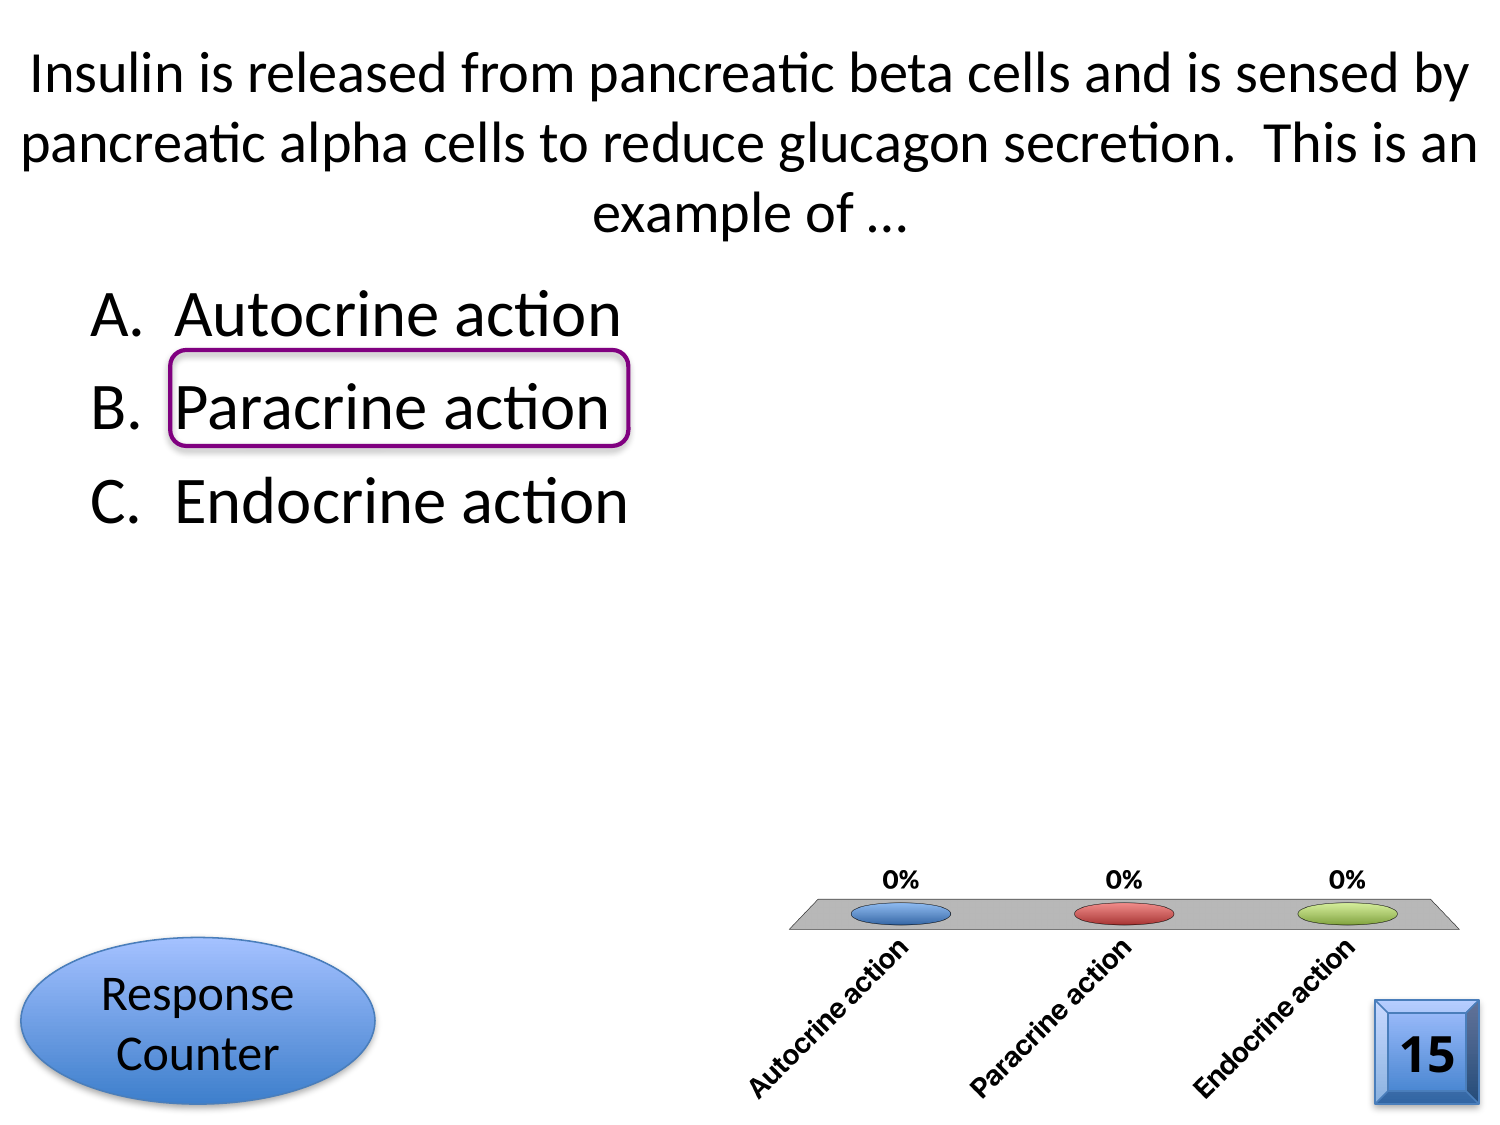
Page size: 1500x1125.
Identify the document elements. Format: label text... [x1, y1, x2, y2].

picture [739, 262, 1490, 1107]
title Insulin is released from pancreatic beta cells and is sensed by pancreatic alpha cells to reduce glucagon secretion. This is an example of … [0, 45, 1500, 233]
text_box [169, 349, 630, 447]
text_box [1374, 999, 1480, 1105]
text_box Response Counter [20, 936, 376, 1105]
list Autocrine action Paracrine action Endocrine action [75, 262, 737, 1005]
